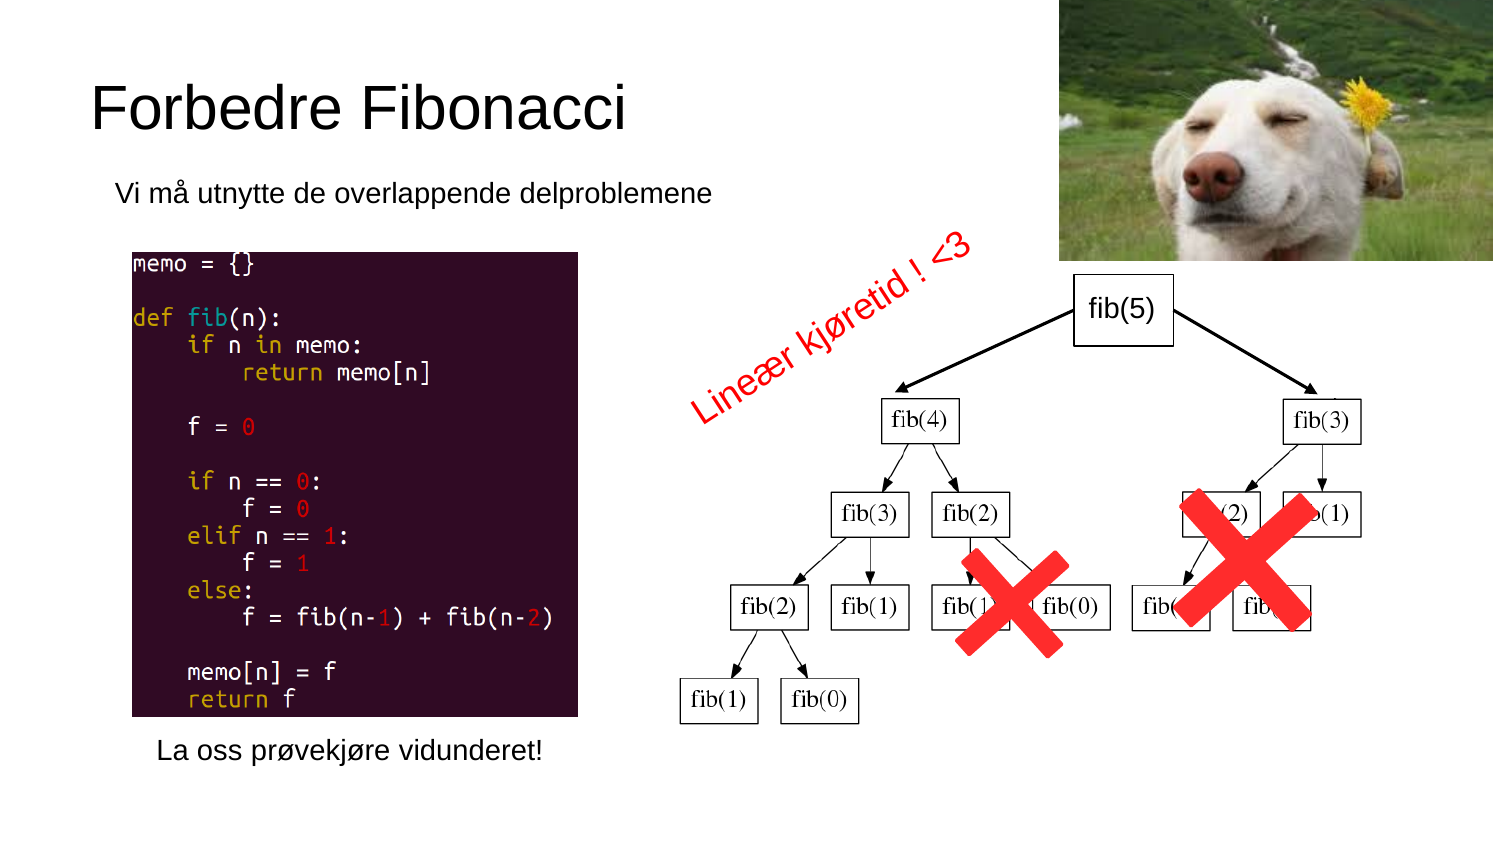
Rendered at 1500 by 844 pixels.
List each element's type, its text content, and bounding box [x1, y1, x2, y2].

text_box La oss prøvekjøre vidunderet! [141, 726, 572, 788]
picture [1127, 398, 1364, 636]
text_box Lineær kjøretid ! <3 [661, 194, 1002, 403]
text_box Vi må utnytte de overlappende delproblemene [75, 159, 744, 253]
picture [131, 252, 578, 717]
picture [674, 391, 1115, 729]
picture [1059, 0, 1493, 261]
text_box fib(5) [1073, 274, 1174, 346]
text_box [1173, 309, 1318, 395]
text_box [894, 309, 1075, 393]
title Forbedre Fibonacci [75, 33, 1054, 175]
